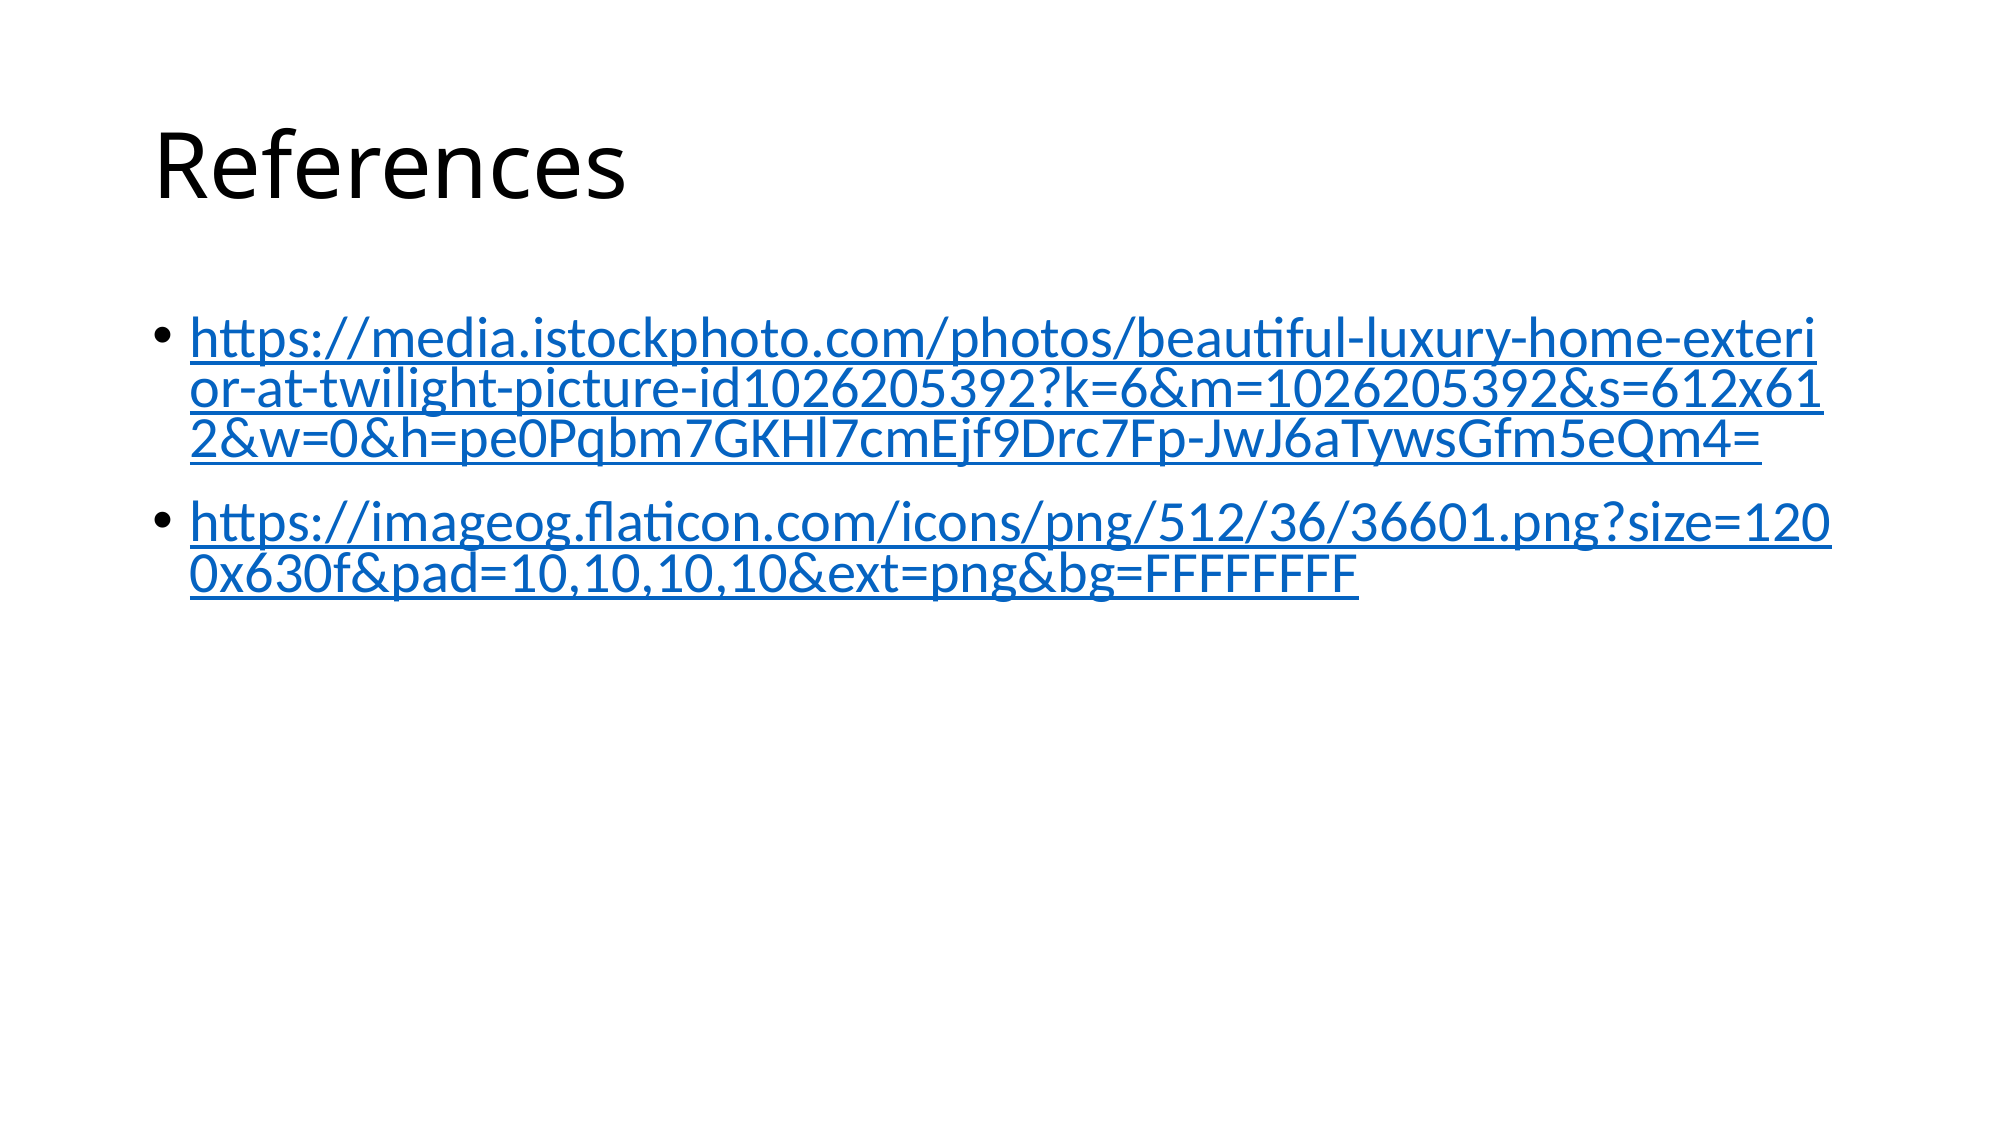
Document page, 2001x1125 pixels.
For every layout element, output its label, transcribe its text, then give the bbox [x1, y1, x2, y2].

list https://media.istockphoto.com/photos/beautiful-luxury-home-exterior-at-twilight-picture-id1026205392?k=6&m=1026205392&s=612x612&w=0&h=pe0Pqbm7GKHl7cmEjf9Drc7Fp-JwJ6aTywsGfm5eQm4= https://imageog.flaticon.com/icons/png/512/36/36601.png?size=1200x630f&pad=10,10,10,10&ext=png&bg=FFFFFFFF [137, 299, 1863, 1014]
title References [137, 59, 1863, 278]
